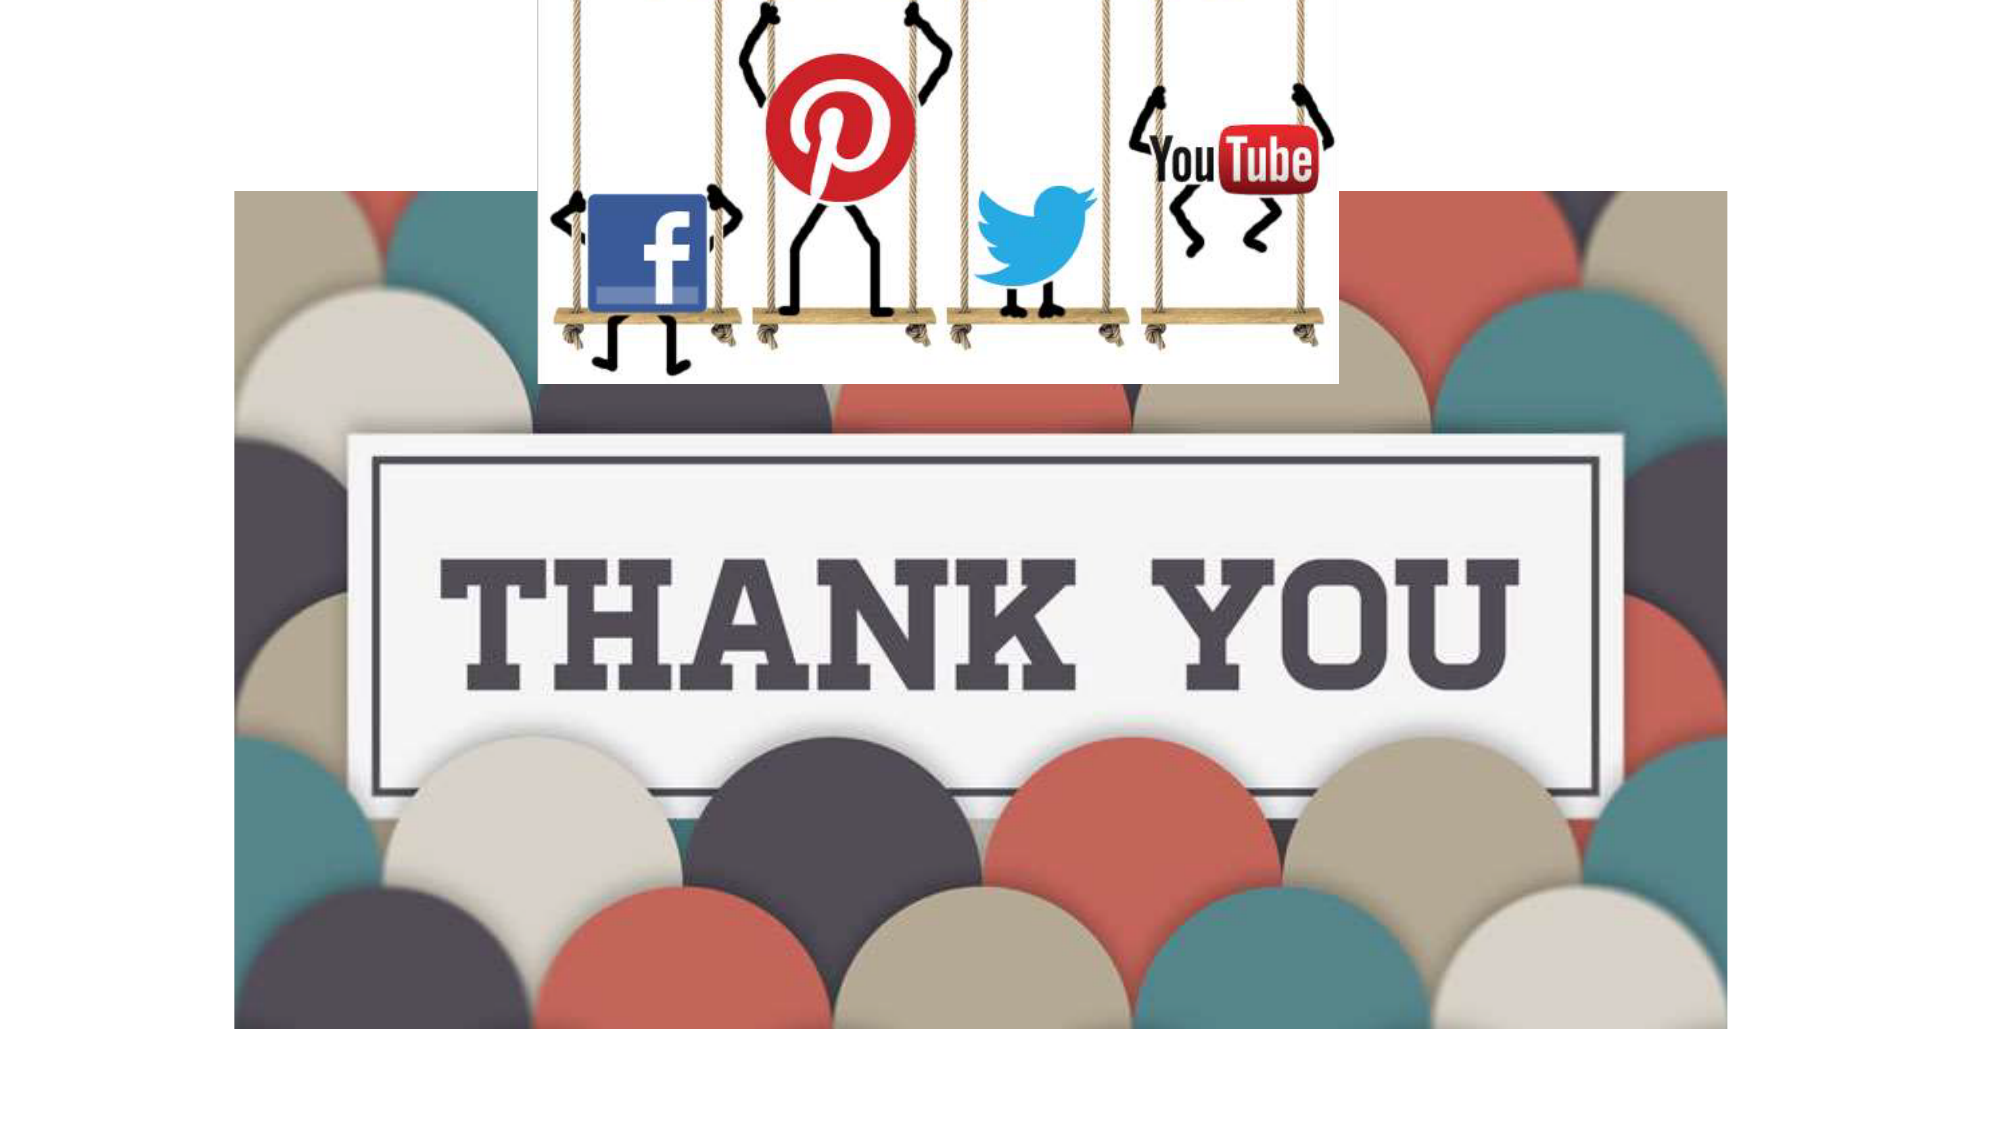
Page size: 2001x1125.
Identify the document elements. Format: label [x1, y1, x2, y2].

picture [234, 0, 1728, 1029]
